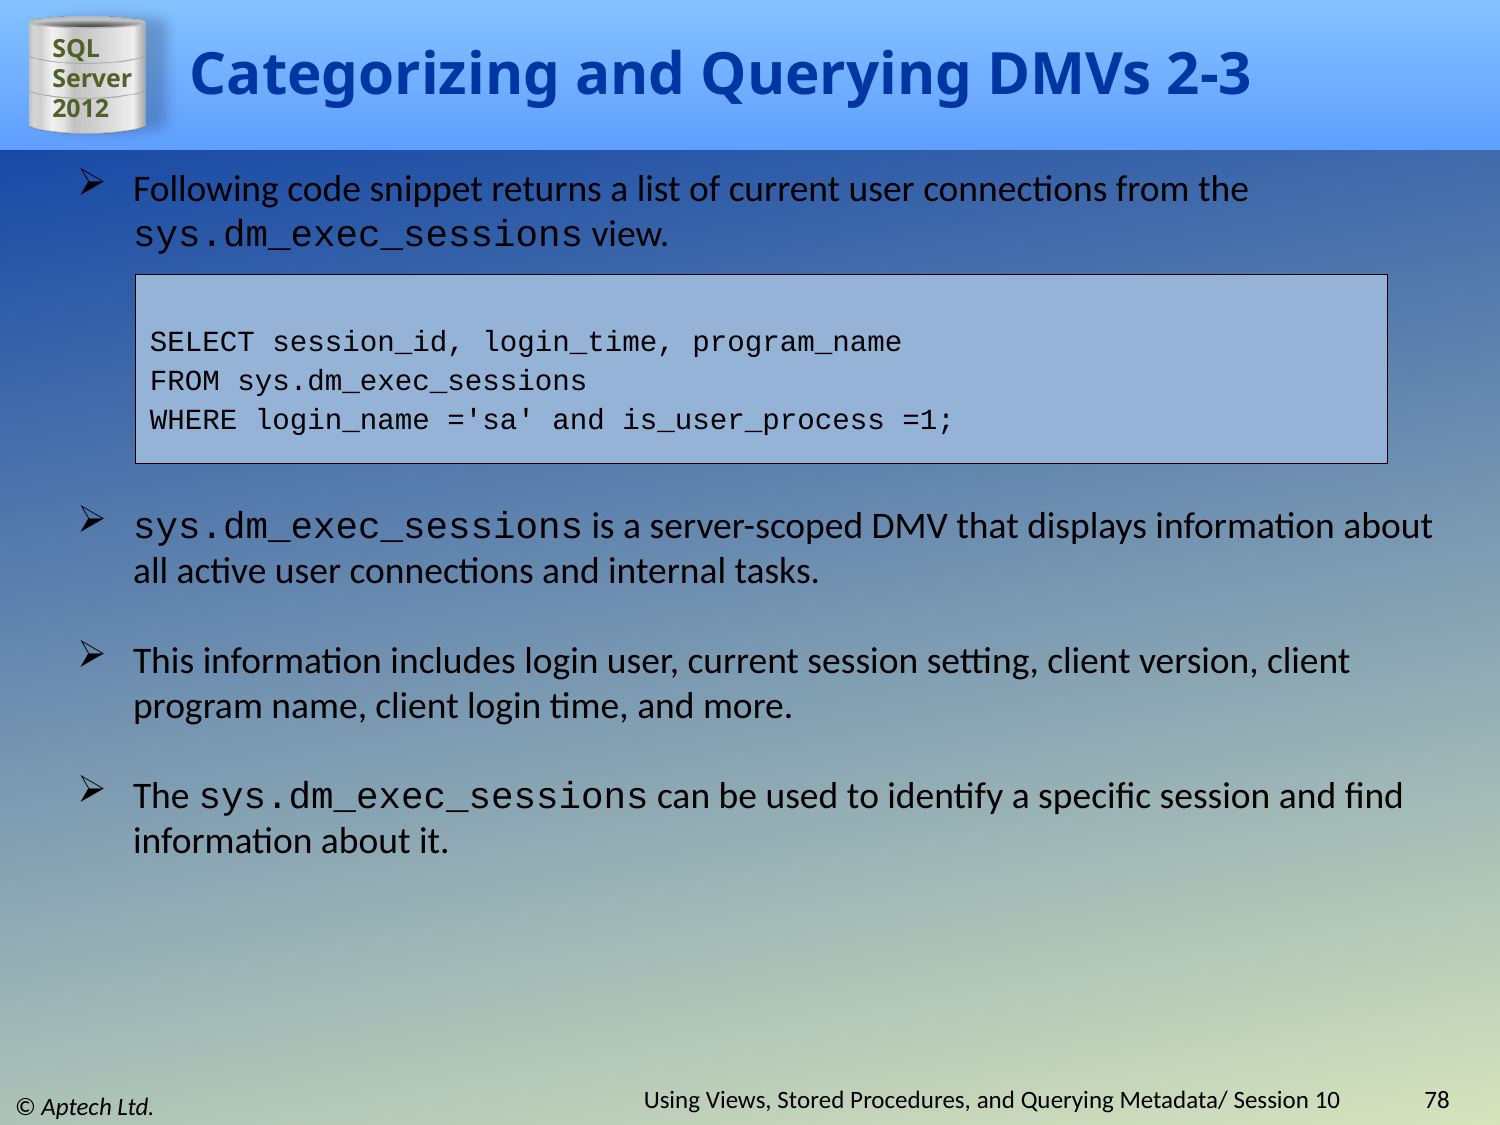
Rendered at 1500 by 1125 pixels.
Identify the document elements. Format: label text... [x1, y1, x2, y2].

title Categorizing and Querying DMVs 2-3 [174, 37, 1426, 106]
text_box sys.dm_exec_sessions is a server-scoped DMV that displays information about all active user connections and internal tasks. This information includes login user, current session setting, client version, client program name, client login time, and more. The sys.dm_exec_sessions can be used to identify a specific session and find information about it. [62, 493, 1450, 869]
slide_number 78 [1363, 1084, 1465, 1113]
text_box Following code snippet returns a list of current user connections from the sys.dm_exec_sessions view. [62, 156, 1450, 262]
footer Using Views, Stored Procedures, and Querying Metadata/ Session 10 [375, 1084, 1363, 1113]
picture [24, 0, 150, 150]
text_box SELECT session_id, login_time, program_name FROM sys.dm_exec_sessions WHERE login_name ='sa' and is_user_process =1; [135, 274, 1388, 464]
